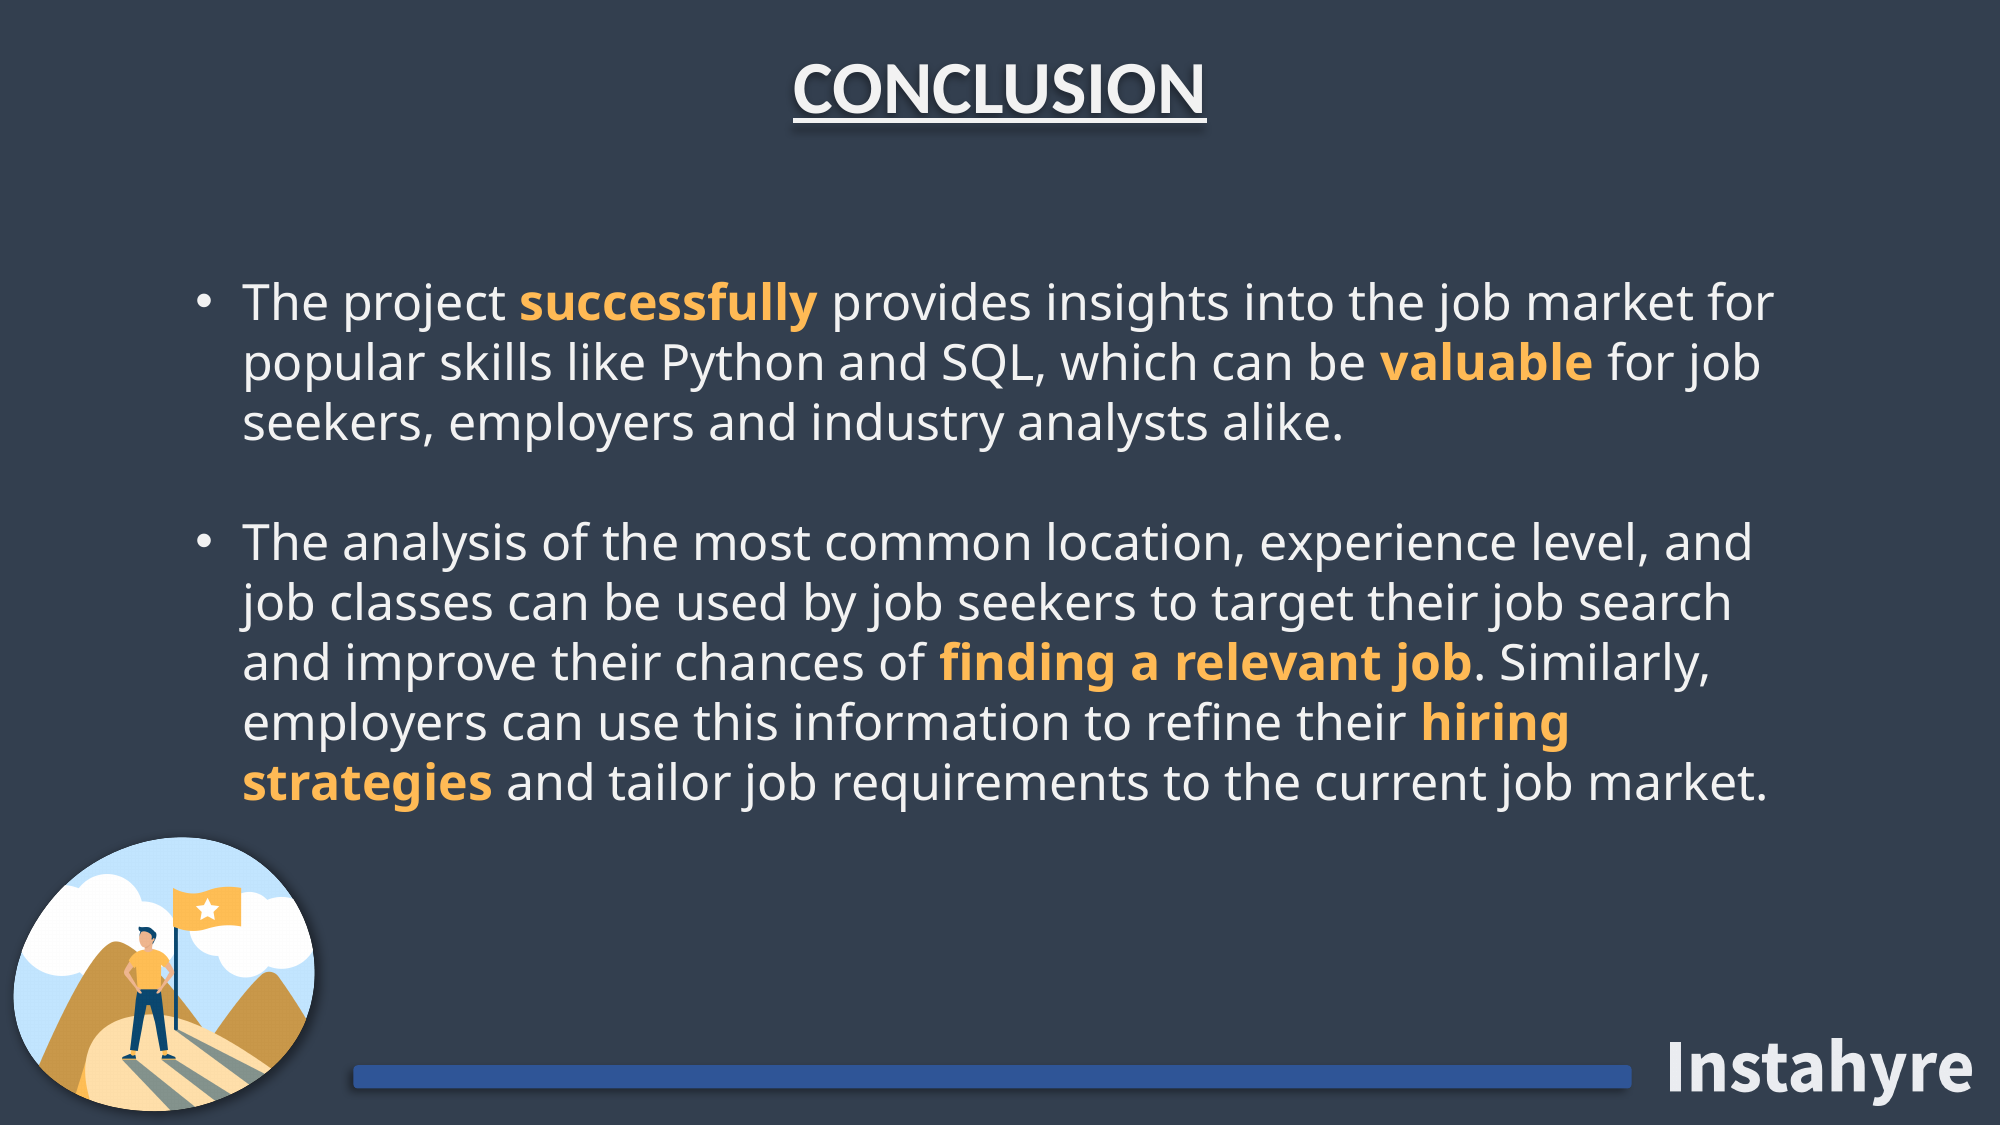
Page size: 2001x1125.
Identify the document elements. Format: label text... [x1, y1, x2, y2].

text_box CONCLUSION [673, 30, 1327, 148]
text_box [353, 1065, 1632, 1089]
picture [1670, 1038, 1972, 1106]
text_box The project successfully provides insights into the job market for popular skills like Python and SQL, which can be valuable for job seekers, employers and industry analysts alike. The analysis of the most common location, experience level, and job classes can be used by job seekers to target their job search and improve their chances of finding a relevant job. Similarly, employers can use this information to refine their hiring strategies and tailor job requirements to the current job market. [180, 263, 1820, 818]
picture [12, 823, 315, 1125]
